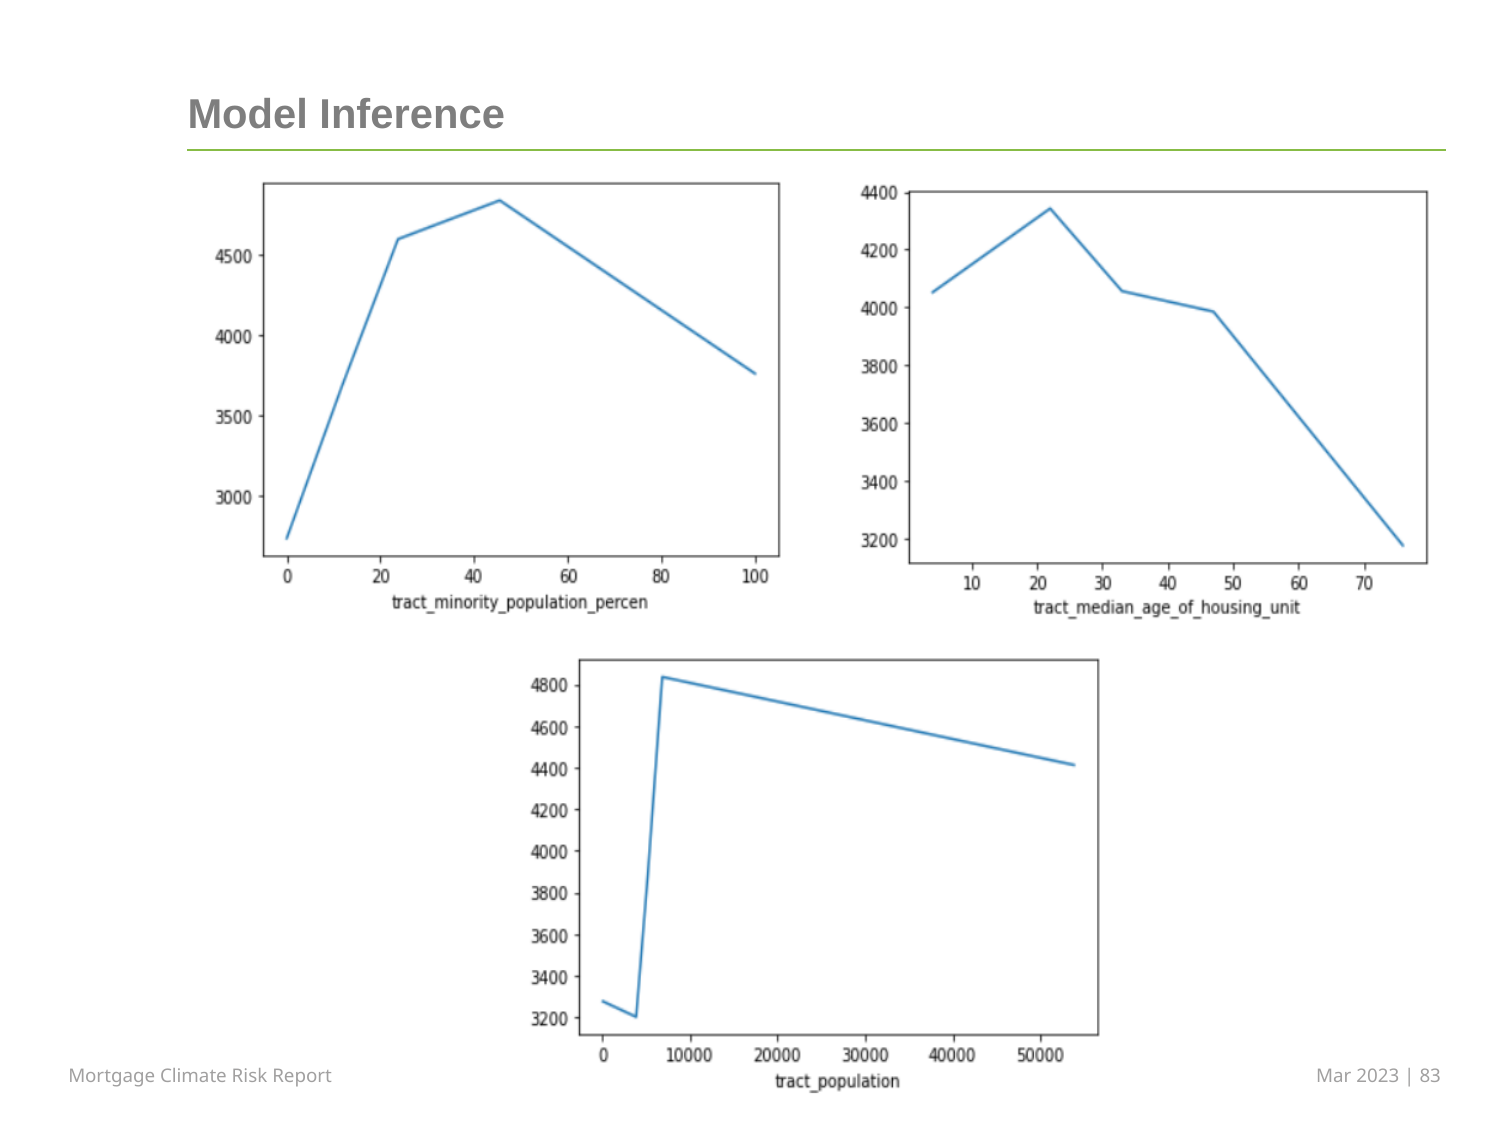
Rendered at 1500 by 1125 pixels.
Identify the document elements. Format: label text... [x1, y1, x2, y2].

picture [516, 649, 1118, 1100]
picture [846, 174, 1447, 626]
footer Mortgage Climate Risk Report [66, 1063, 357, 1125]
title Model Inference [187, 150, 1408, 275]
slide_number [1313, 1063, 1465, 1125]
picture [197, 174, 799, 626]
title Model Inference [187, 34, 1408, 149]
